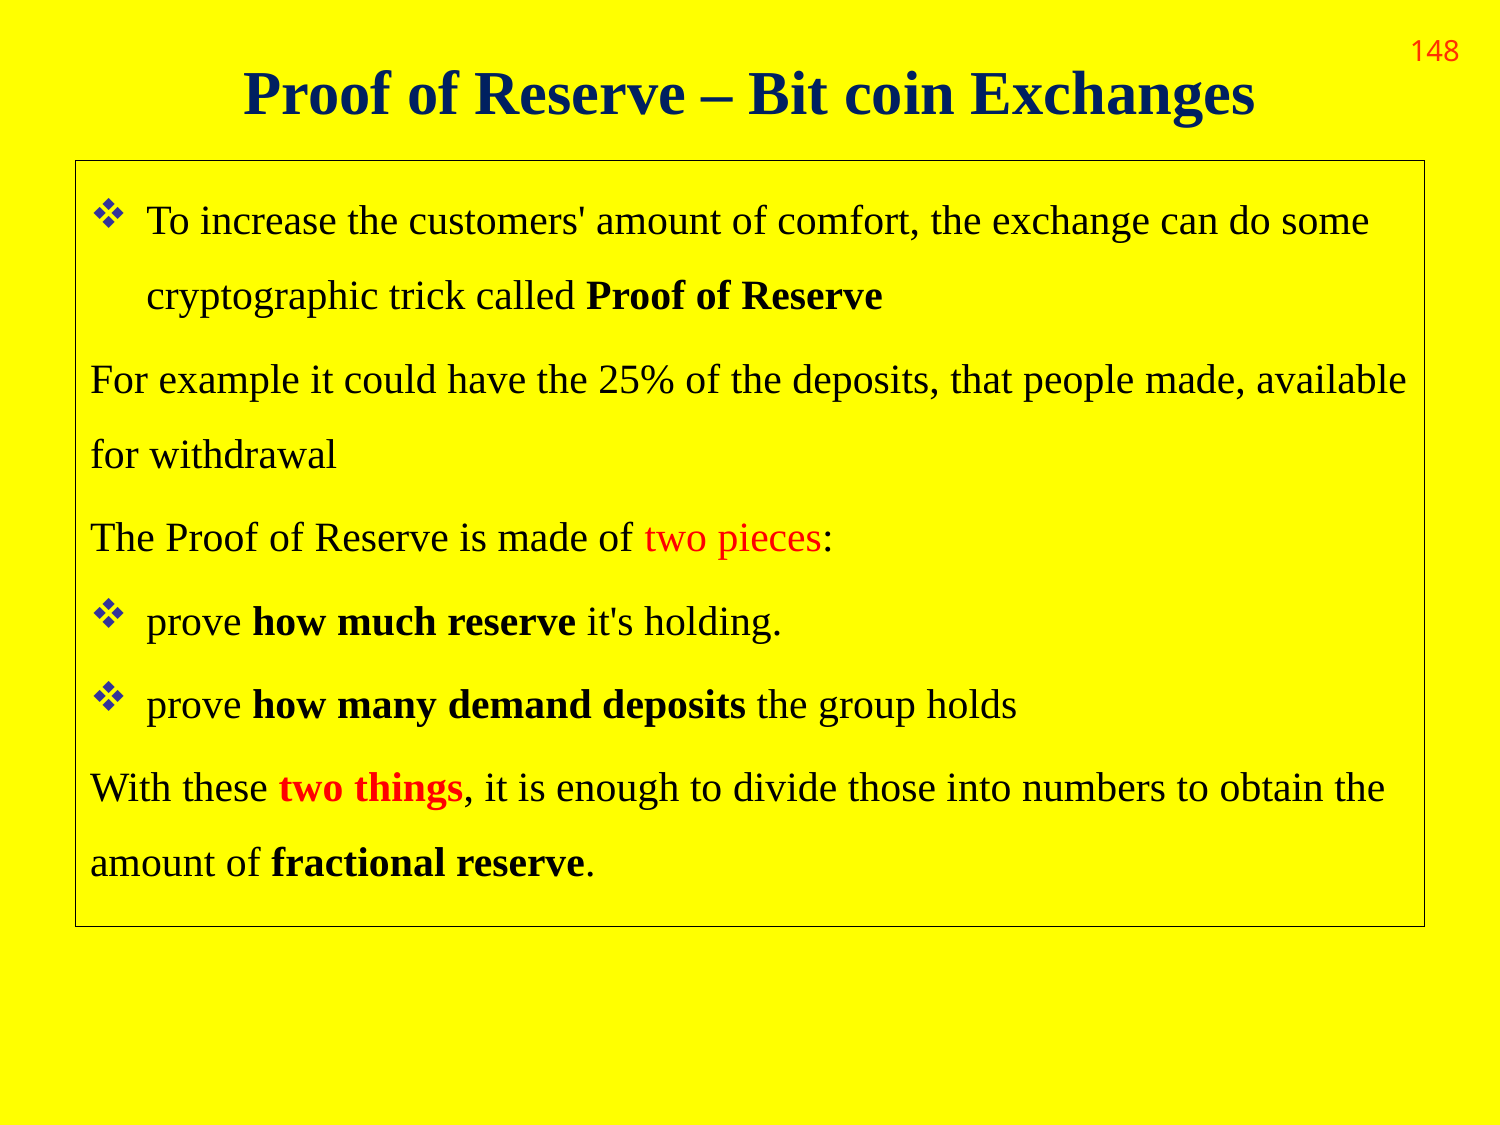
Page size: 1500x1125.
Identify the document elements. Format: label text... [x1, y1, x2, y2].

list To increase the customers' amount of comfort, the exchange can do some cryptographic trick called Proof of Reserve For example it could have the 25% of the deposits, that people made, available for withdrawal The Proof of Reserve is made of two pieces: prove how much reserve it's holding. prove how many demand deposits the group holds With these two things, it is enough to divide those into numbers to obtain the amount of fractional reserve. [75, 160, 1425, 927]
slide_number 148 [1124, 24, 1476, 104]
title Proof of Reserve – Bit coin Exchanges [75, 0, 1425, 160]
